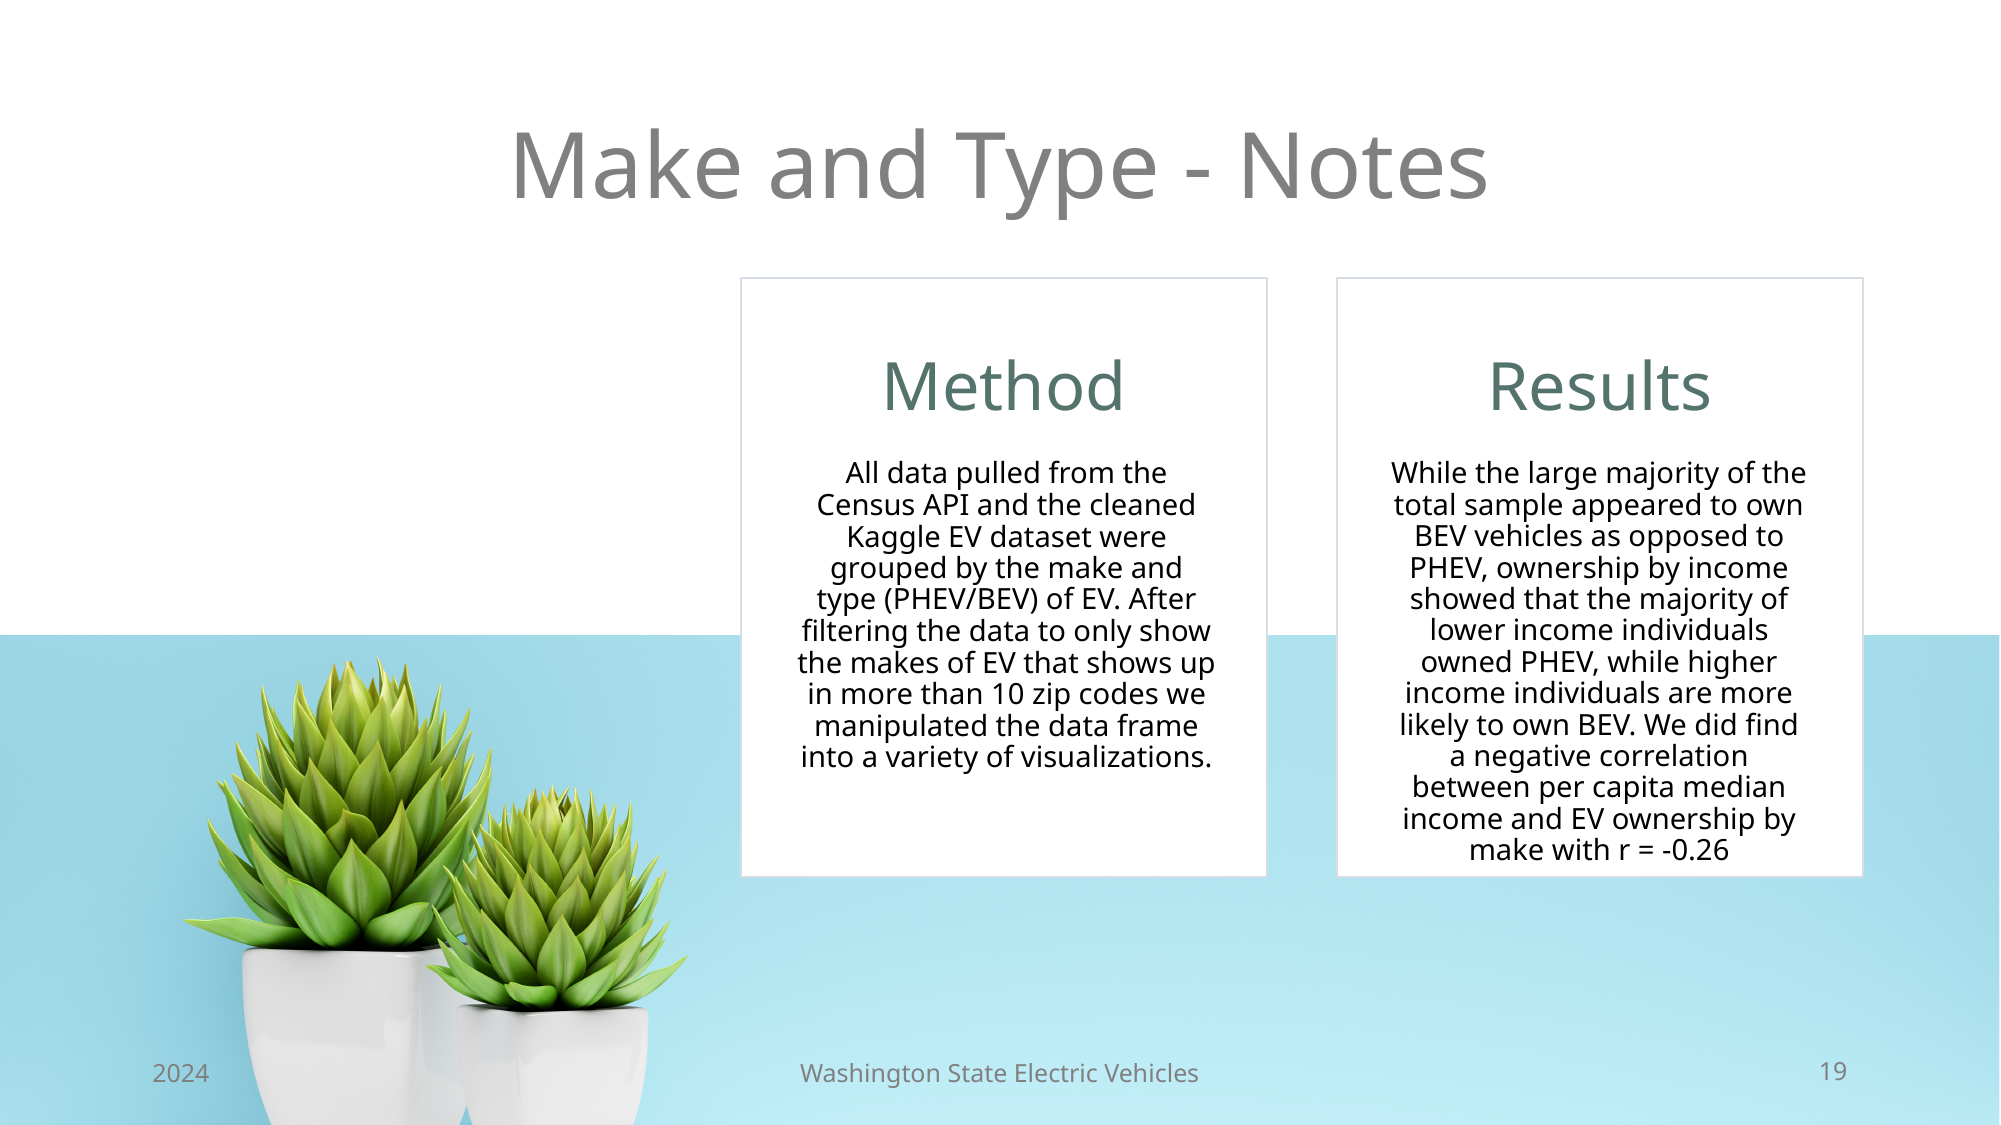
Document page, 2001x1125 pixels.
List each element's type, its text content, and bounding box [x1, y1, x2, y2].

list All data pulled from the Census API and the cleaned Kaggle EV dataset were grouped by the make and type (PHEV/BEV) of EV. After filtering the data to only show the makes of EV that shows up in more than 10 zip codes we manipulated the data frame into a variety of visualizations. [781, 451, 1232, 634]
list While the large majority of the total sample appeared to own BEV vehicles as opposed to PHEV, ownership by income showed that the majority of lower income individuals owned PHEV, while higher income individuals are more likely to own BEV. We did find a negative correlation between per capita median income and EV ownership by make with r = -0.26 [1374, 451, 1825, 634]
picture [0, 634, 2000, 1125]
title Make and Type - Notes [137, 59, 1863, 278]
list Method [740, 277, 1268, 634]
list Results [1336, 277, 1864, 634]
